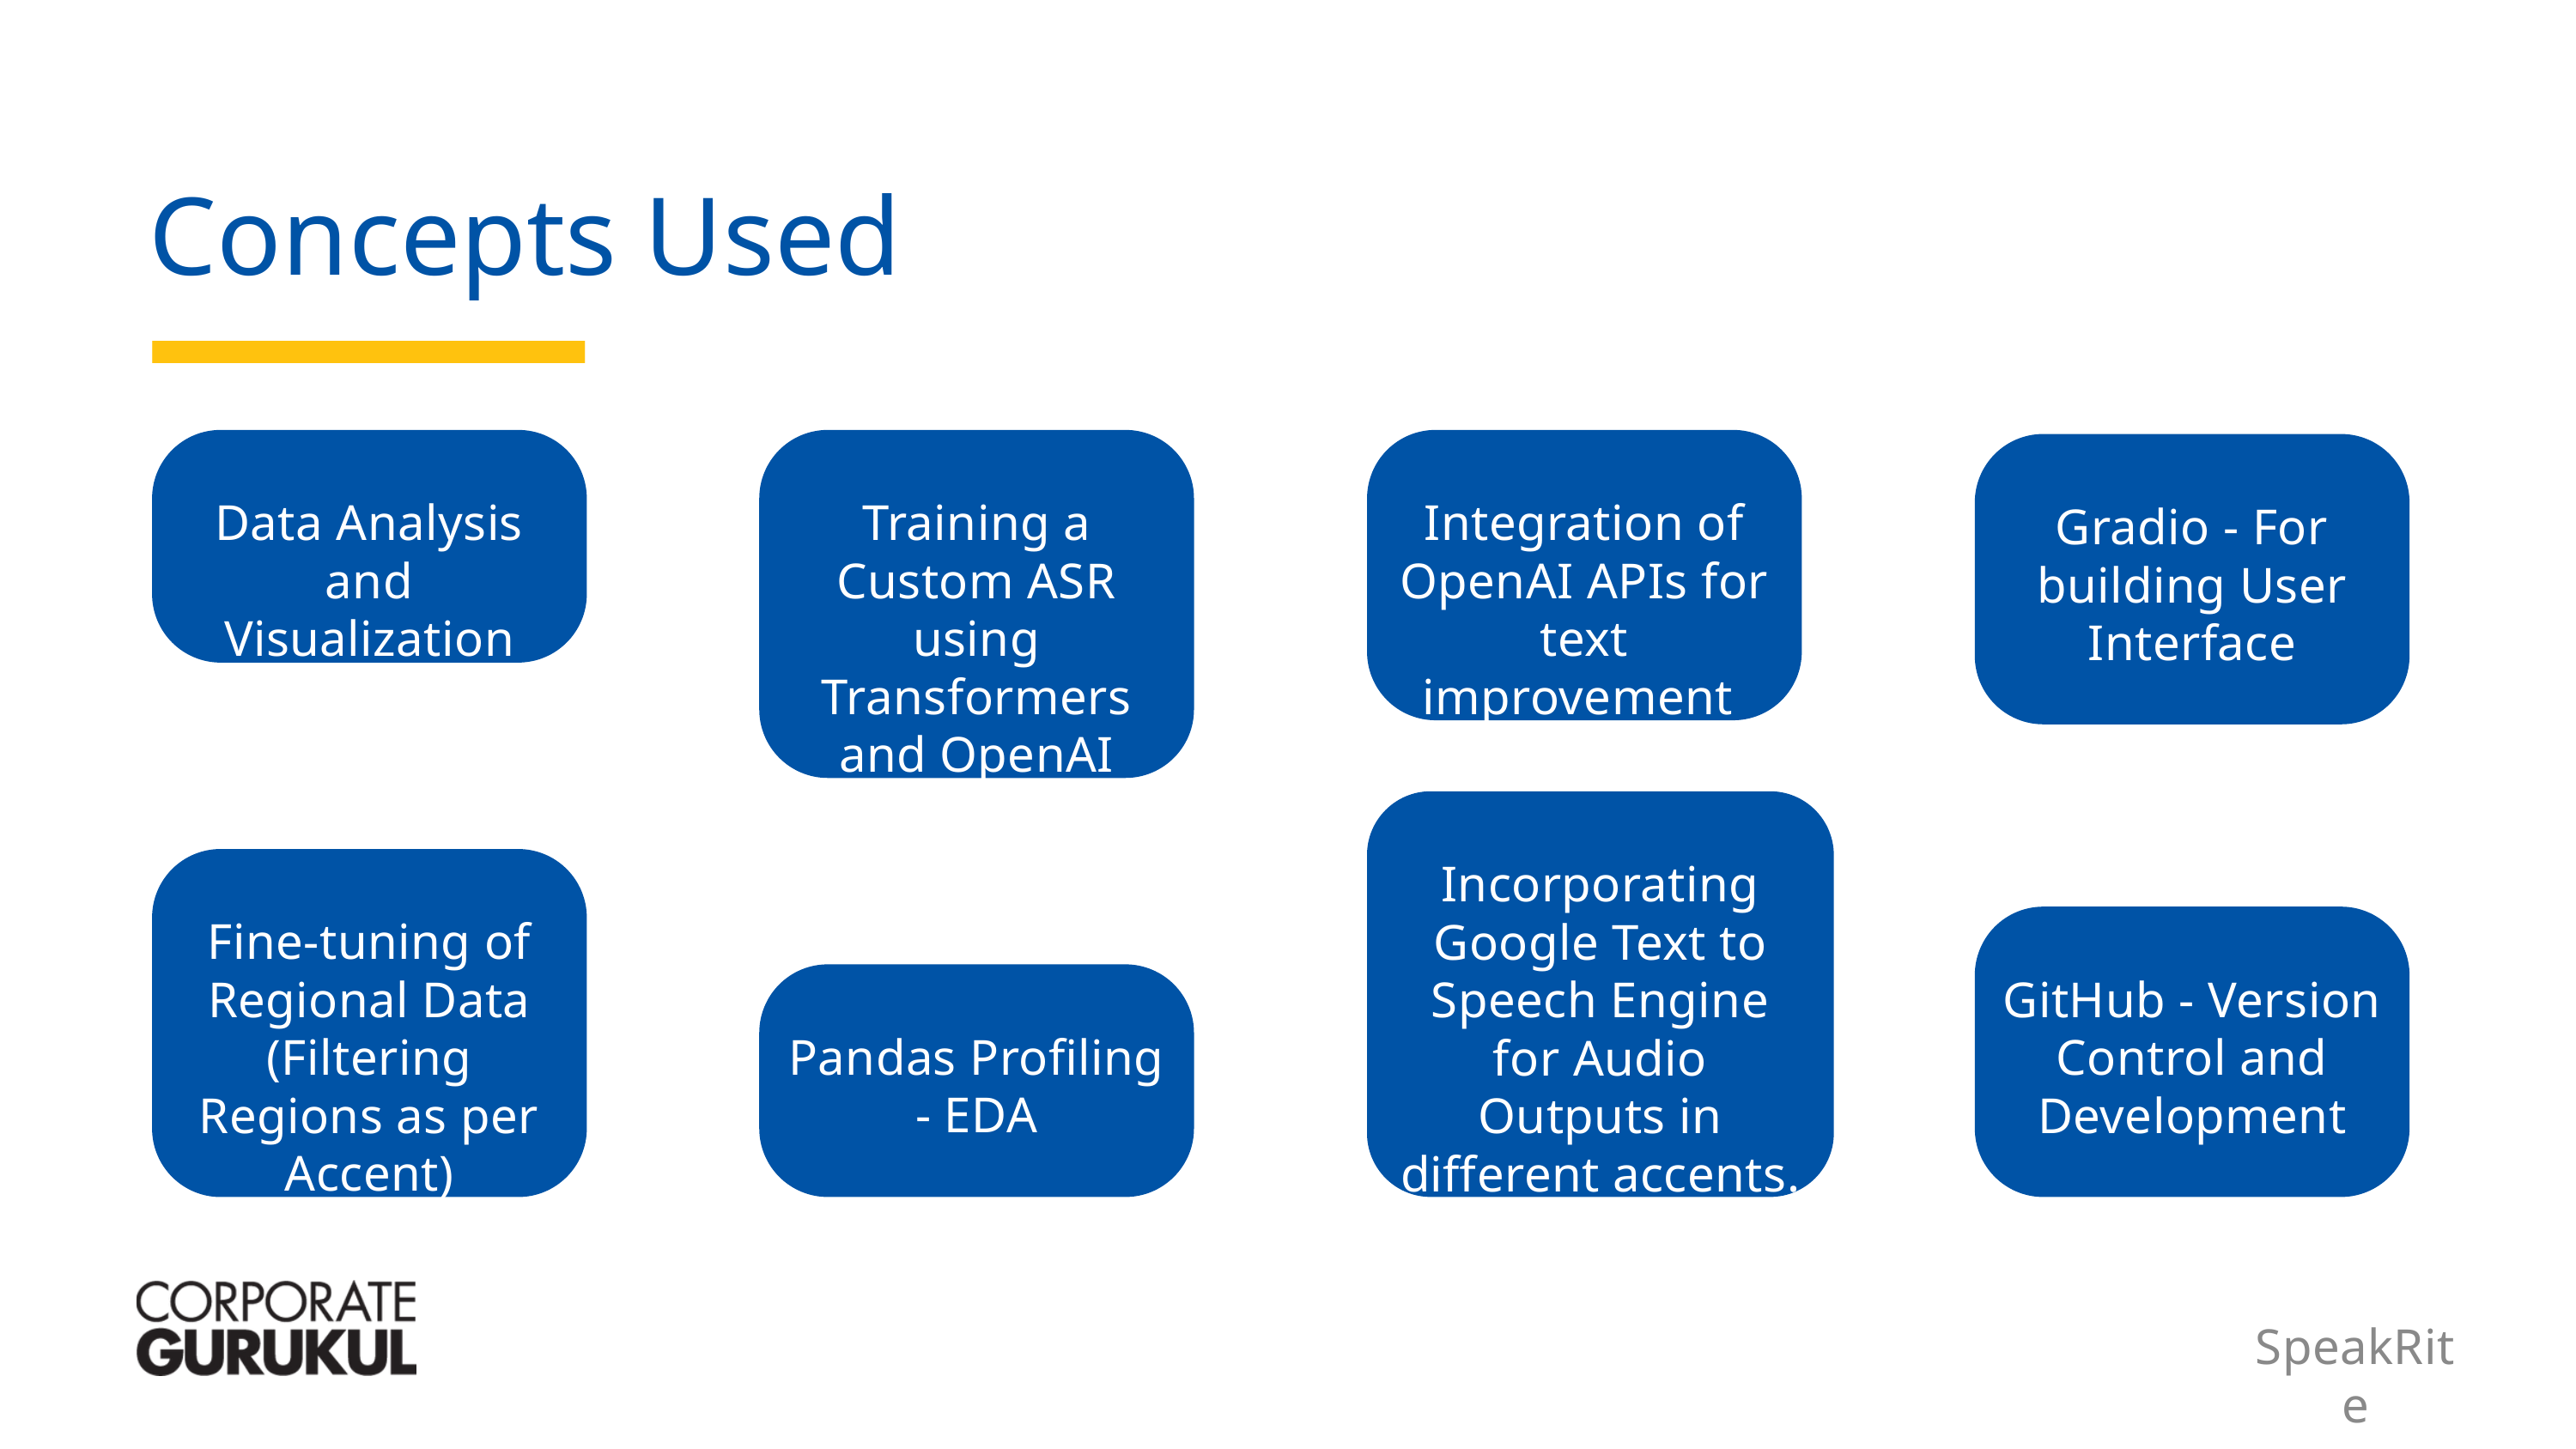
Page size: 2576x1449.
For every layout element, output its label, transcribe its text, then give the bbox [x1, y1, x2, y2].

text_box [151, 429, 587, 664]
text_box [1366, 429, 1802, 721]
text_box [1974, 906, 2410, 1197]
text_box Concepts Used [149, 180, 2432, 297]
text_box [1974, 433, 2410, 724]
text_box [152, 341, 586, 363]
text_box SpeakRite [2248, 1316, 2463, 1433]
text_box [758, 429, 1194, 779]
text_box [1366, 791, 1834, 1197]
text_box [151, 848, 587, 1197]
text_box [136, 1280, 416, 1376]
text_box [758, 964, 1194, 1197]
